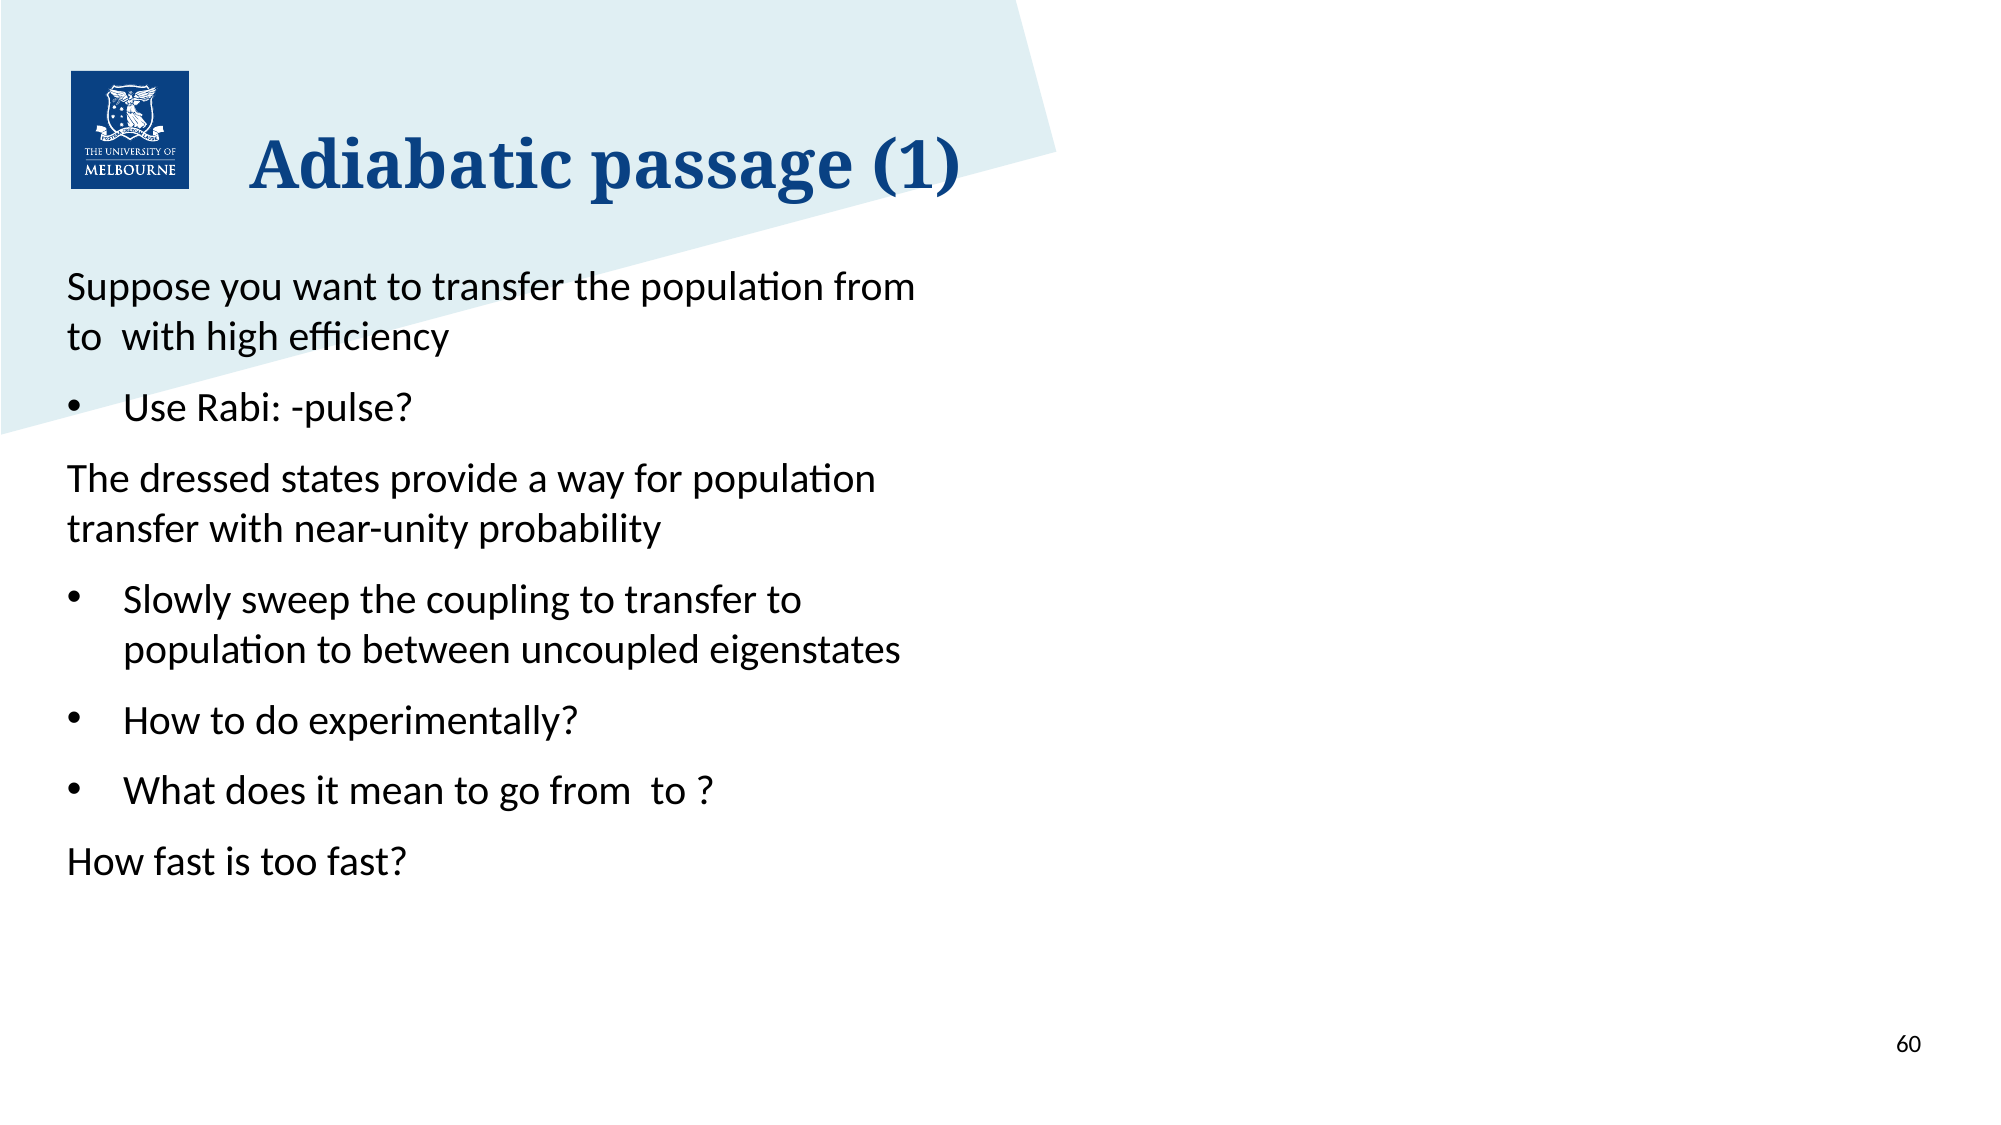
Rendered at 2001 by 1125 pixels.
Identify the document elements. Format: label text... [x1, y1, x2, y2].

slide_number 60 [1797, 1012, 1922, 1073]
title Adiabatic passage (1) [234, 64, 1924, 211]
